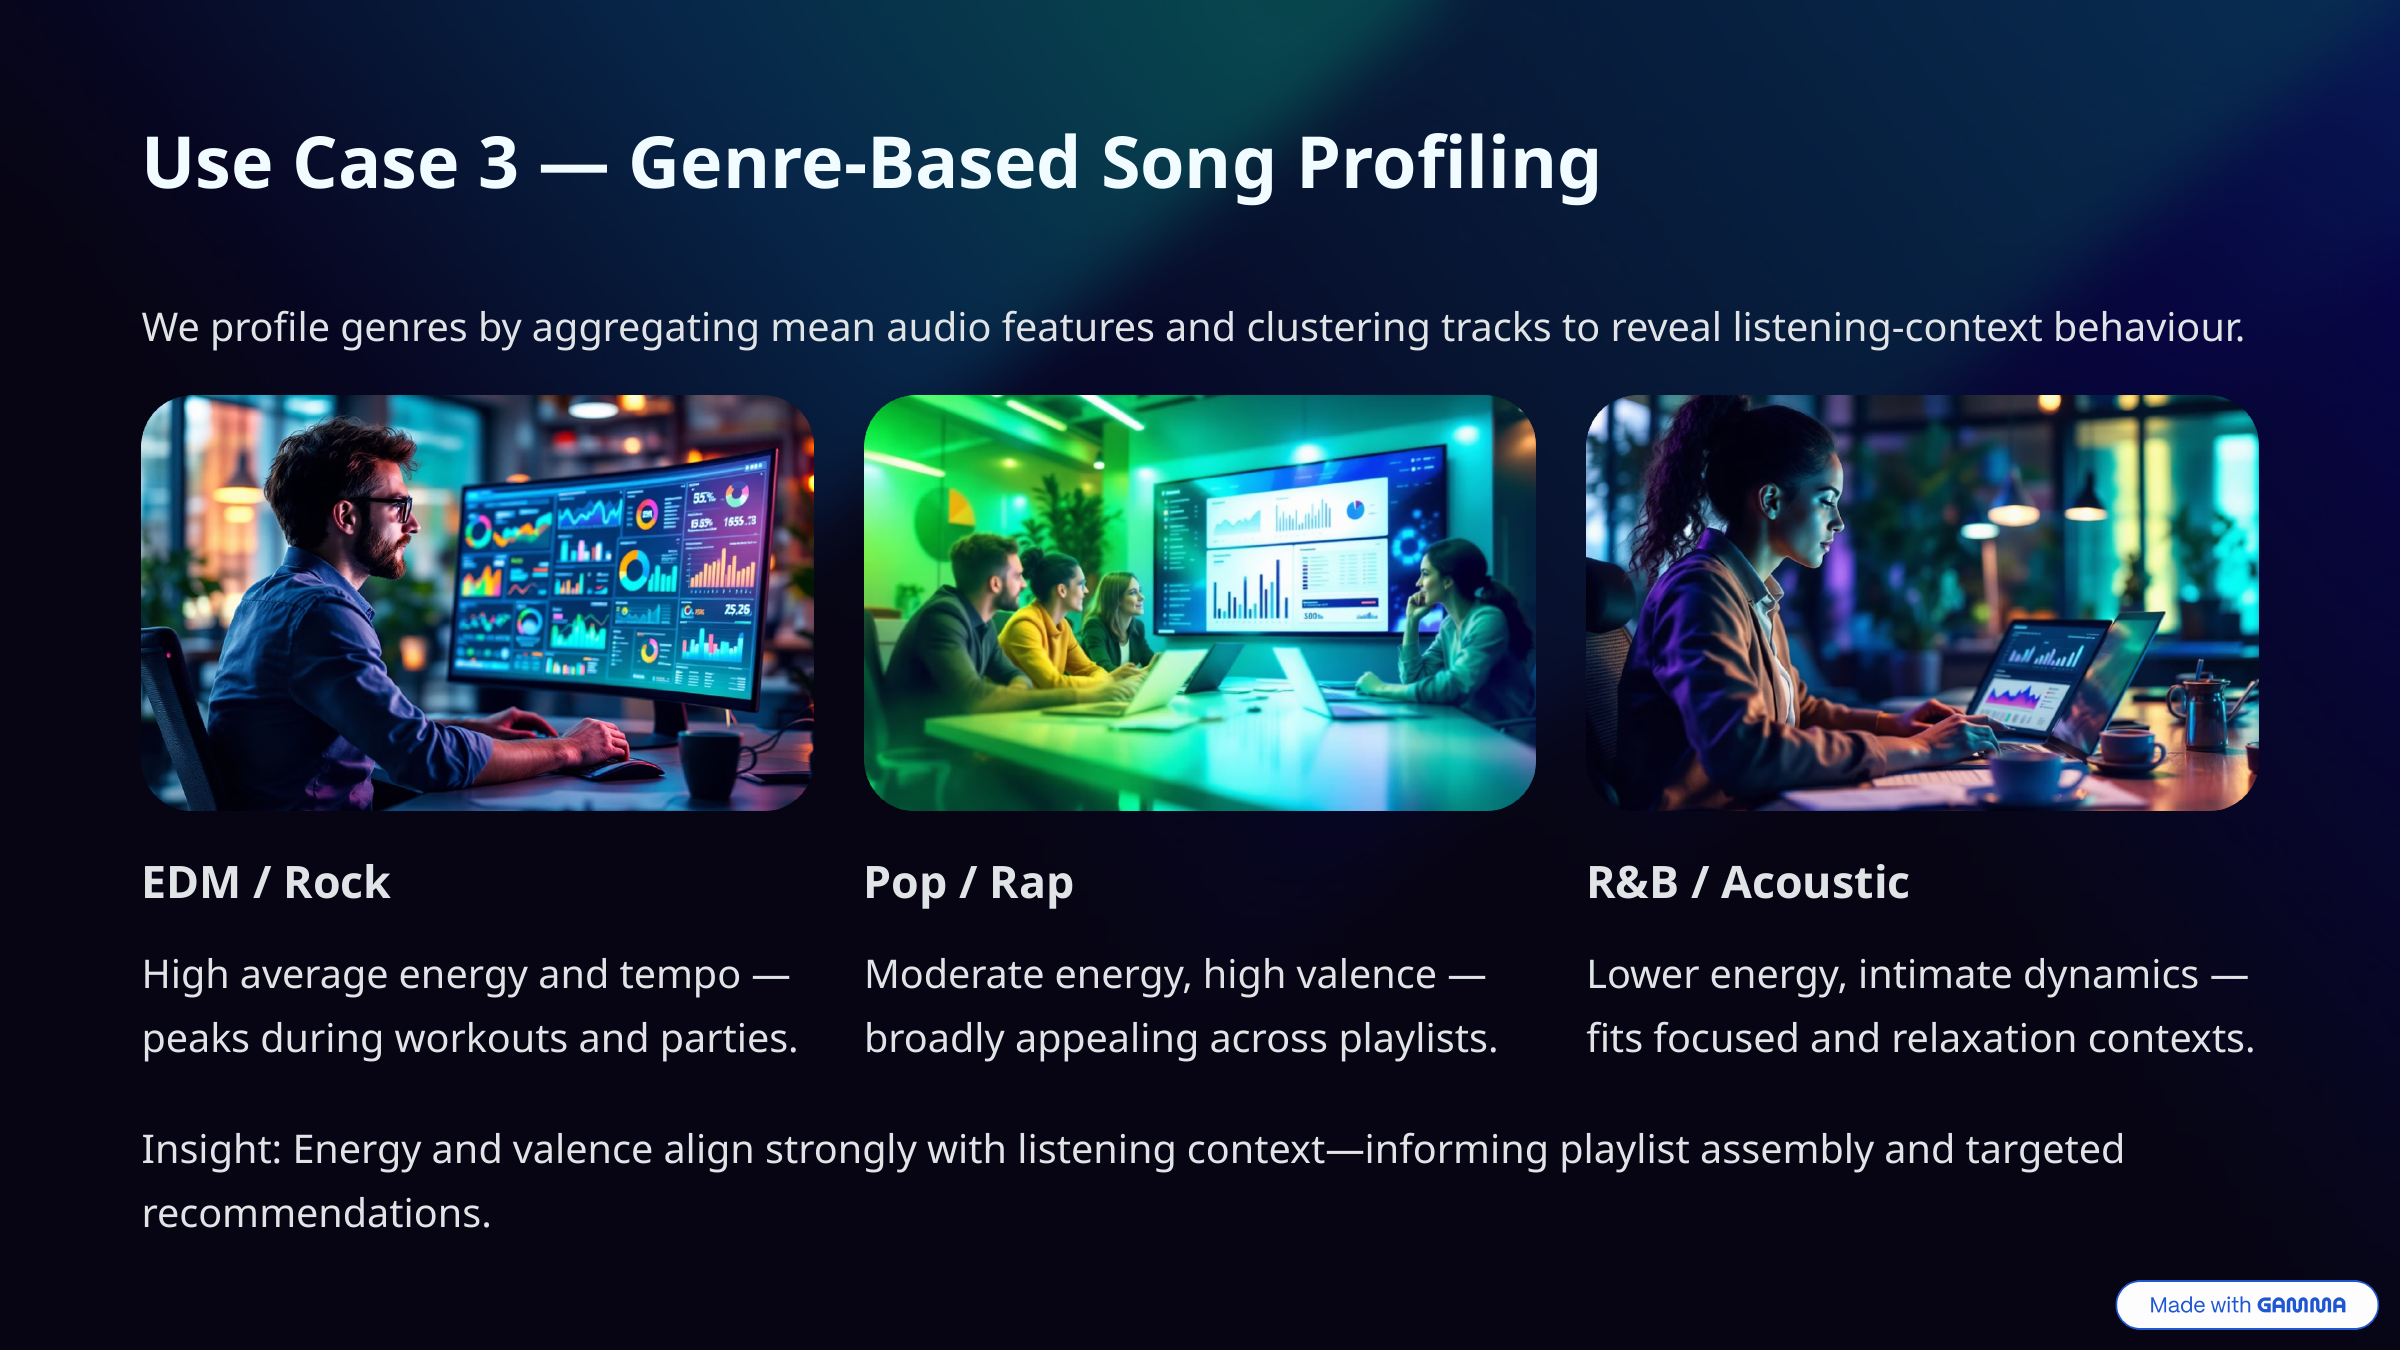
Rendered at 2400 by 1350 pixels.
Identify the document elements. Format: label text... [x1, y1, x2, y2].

text_box High average energy and tempo — peaks during workouts and parties. [141, 931, 814, 1061]
picture [864, 395, 1536, 811]
text_box Use Case 3 — Genre-Based Song Profiling [141, 113, 1533, 204]
text_box We profile genres by aggregating mean audio features and clustering tracks to reveal listening-context behaviour. [141, 284, 2259, 350]
text_box Pop / Rap [864, 850, 1314, 908]
text_box Insight: Energy and valence align strongly with listening context—informing playlist assembly and targeted recommendations. [141, 1106, 2259, 1237]
picture [1586, 395, 2259, 811]
text_box EDM / Rock [141, 850, 592, 908]
text_box Lower energy, intimate dynamics — fits focused and relaxation contexts. [1586, 931, 2259, 1061]
text_box R&B / Acoustic [1586, 850, 2037, 908]
picture [2106, 1271, 2389, 1339]
picture [141, 395, 814, 811]
text_box Moderate energy, high valence — broadly appealing across playlists. [864, 931, 1536, 1061]
